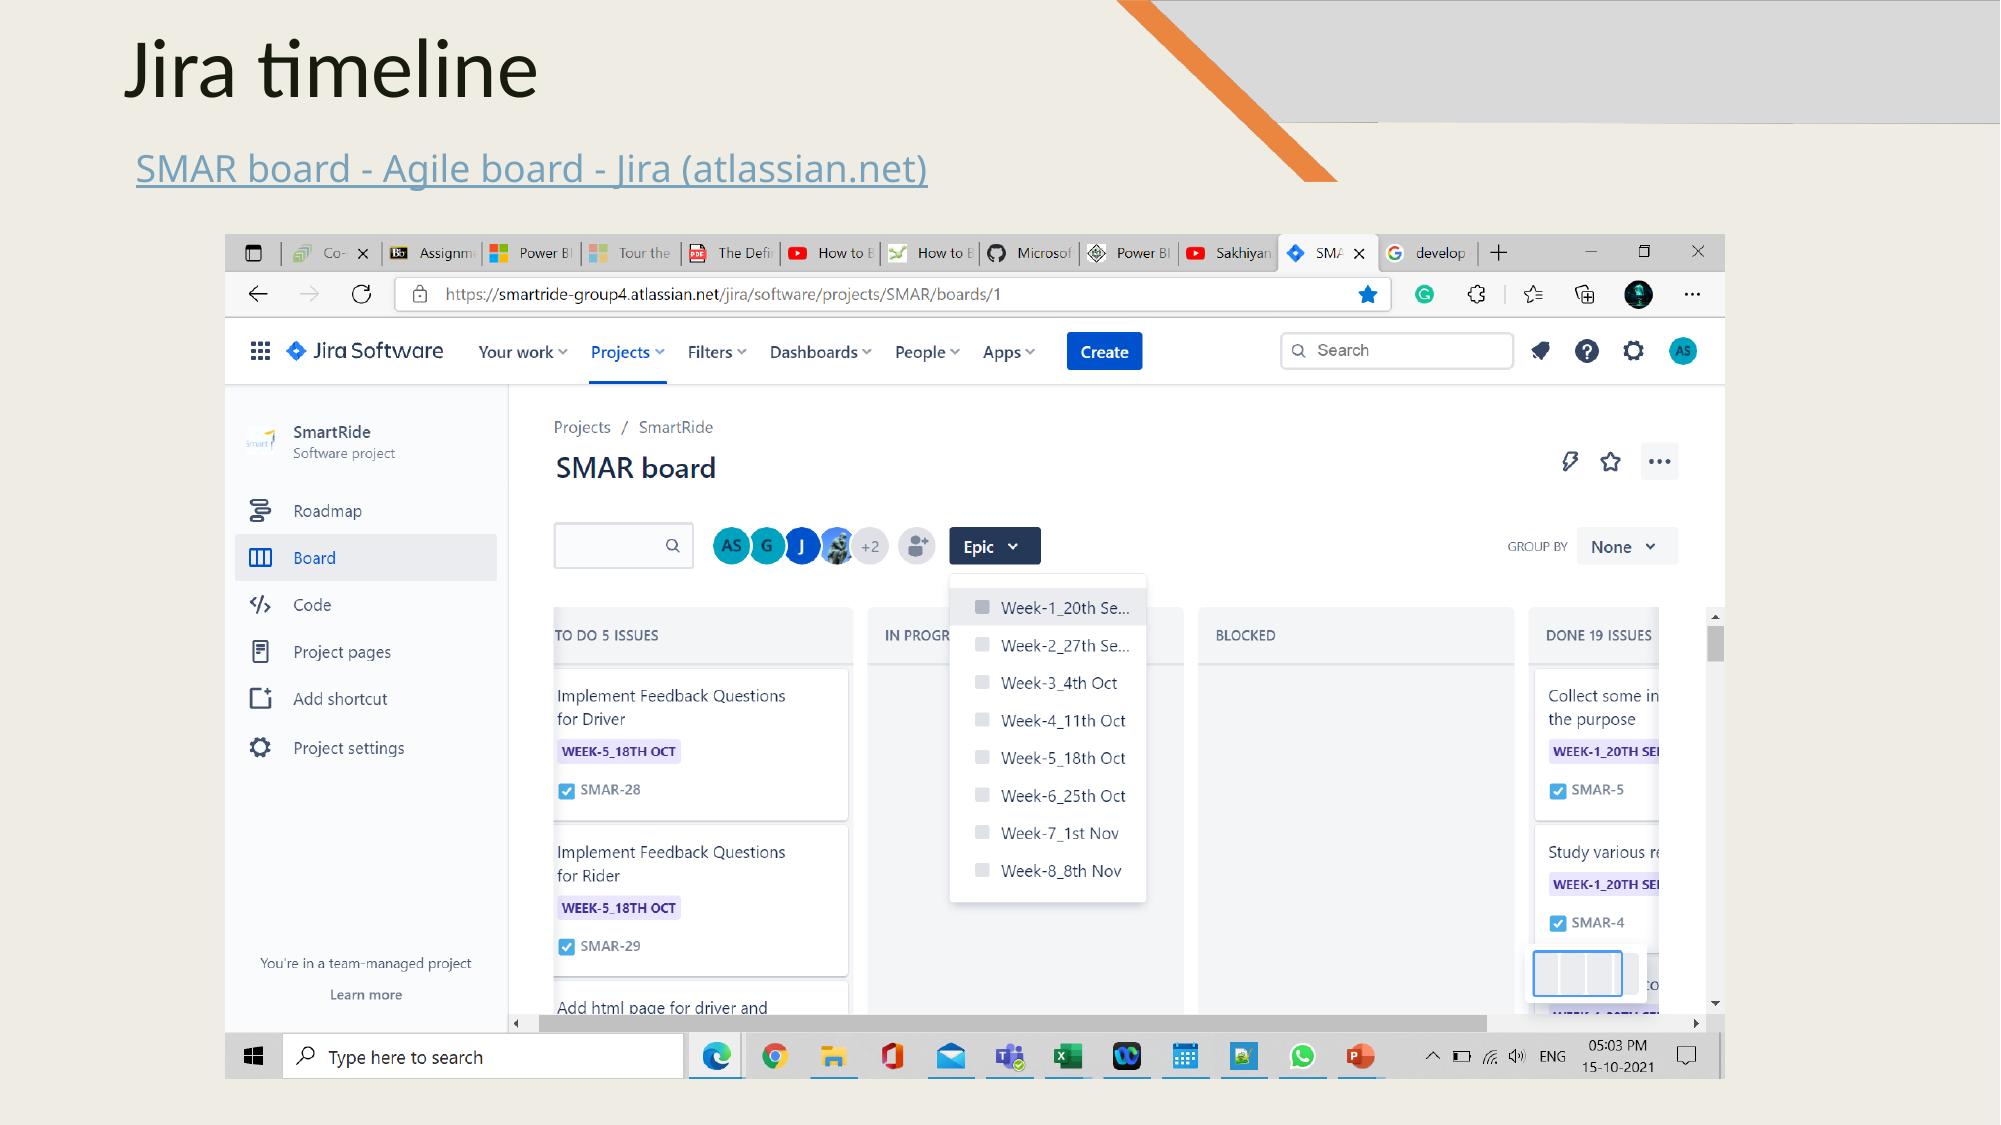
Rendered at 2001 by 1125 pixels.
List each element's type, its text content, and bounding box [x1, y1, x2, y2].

picture [224, 234, 1726, 1079]
title Jira timeline [109, 18, 1684, 124]
picture [1116, 124, 1338, 182]
picture [1116, 0, 2000, 124]
text_box SMAR board - Agile board - Jira (atlassian.net) [120, 137, 1049, 204]
